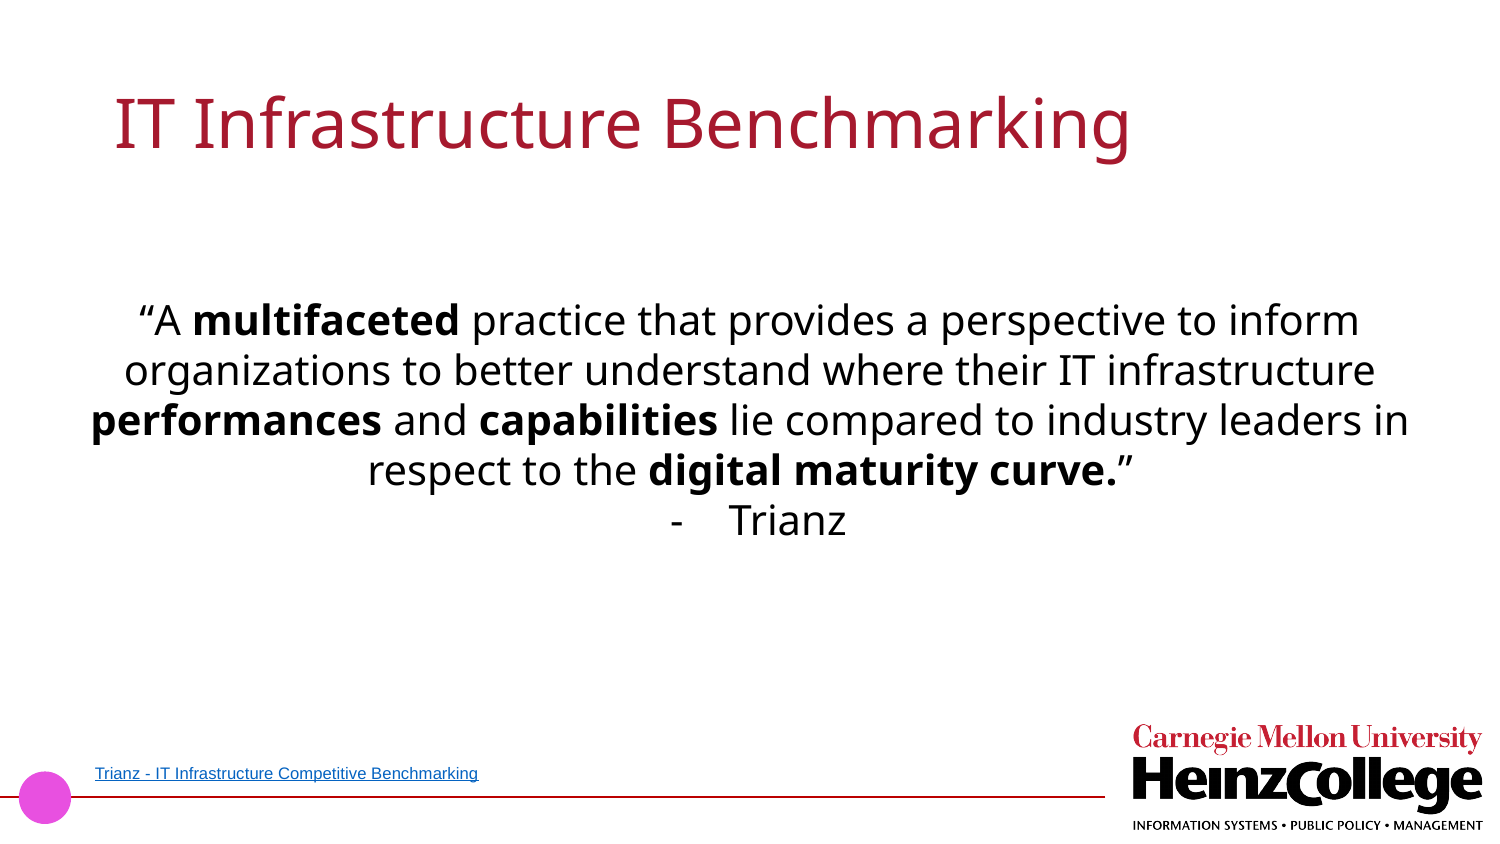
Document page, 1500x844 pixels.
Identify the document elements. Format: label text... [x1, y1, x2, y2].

title IT Infrastructure Benchmarking [103, 44, 1397, 208]
picture [1133, 724, 1483, 830]
text_box “A multifaceted practice that provides a perspective to inform organizations to better understand where their IT infrastructure performances and capabilities lie compared to industry leaders in respect to the digital maturity curve.” Trianz [54, 278, 1446, 565]
text_box [18, 771, 72, 824]
text_box Trianz - IT Infrastructure Competitive Benchmarking [79, 752, 529, 793]
